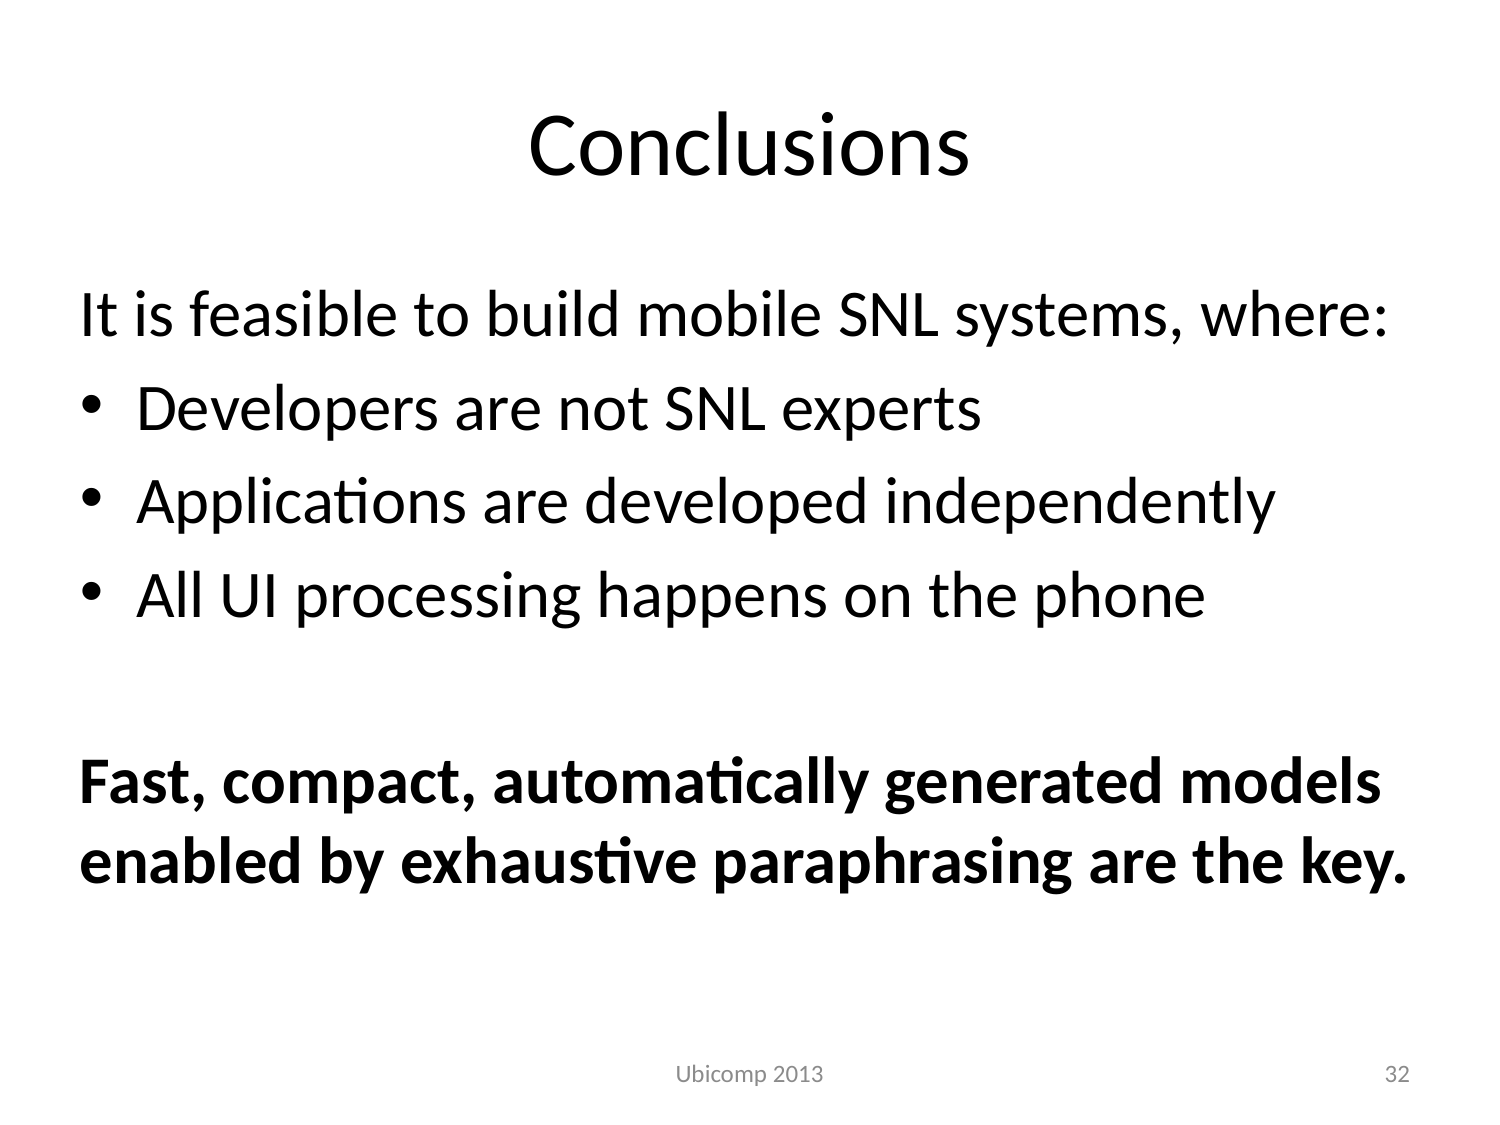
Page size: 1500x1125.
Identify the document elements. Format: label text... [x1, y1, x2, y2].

footer Ubicomp 2013 [512, 1042, 988, 1103]
title Conclusions [75, 45, 1425, 233]
slide_number 32 [1074, 1042, 1425, 1103]
list It is feasible to build mobile SNL systems, where: Developers are not SNL experts Applications are developed independently All UI processing happens on the phone Fast, compact, automatically generated models enabled by exhaustive paraphrasing are the key. [64, 262, 1444, 1005]
